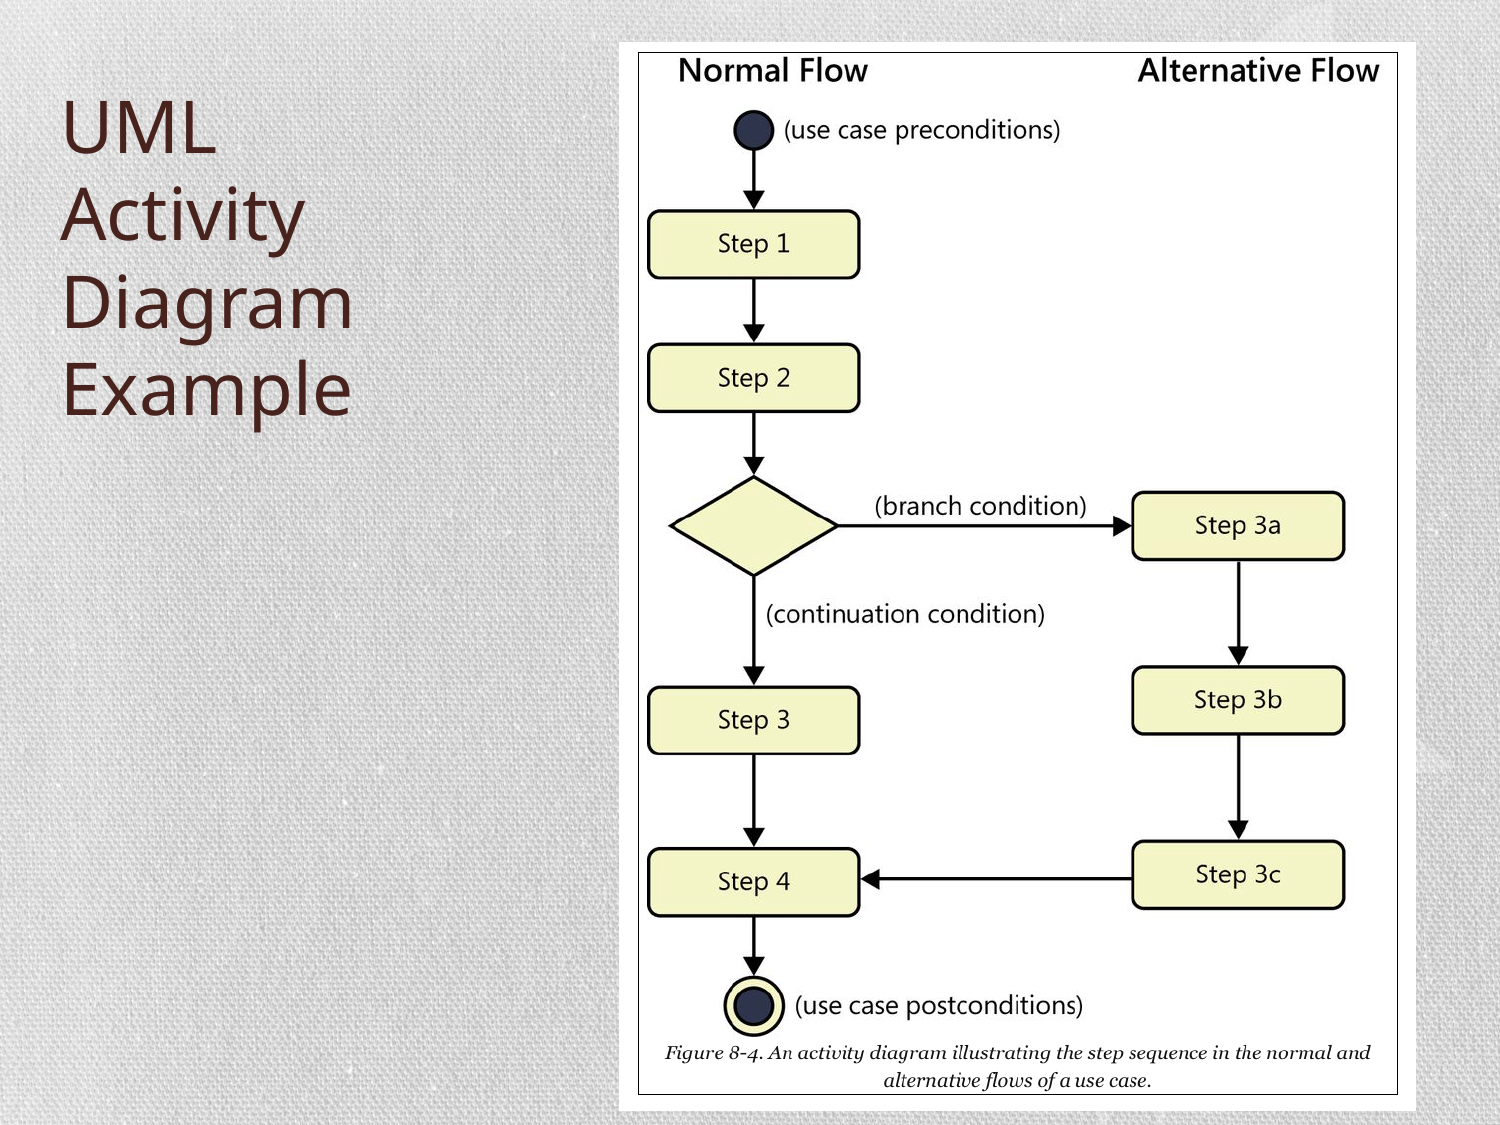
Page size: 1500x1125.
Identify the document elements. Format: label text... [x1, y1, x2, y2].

picture [618, 42, 1417, 1111]
title UML Activity Diagram Example [45, 167, 471, 438]
